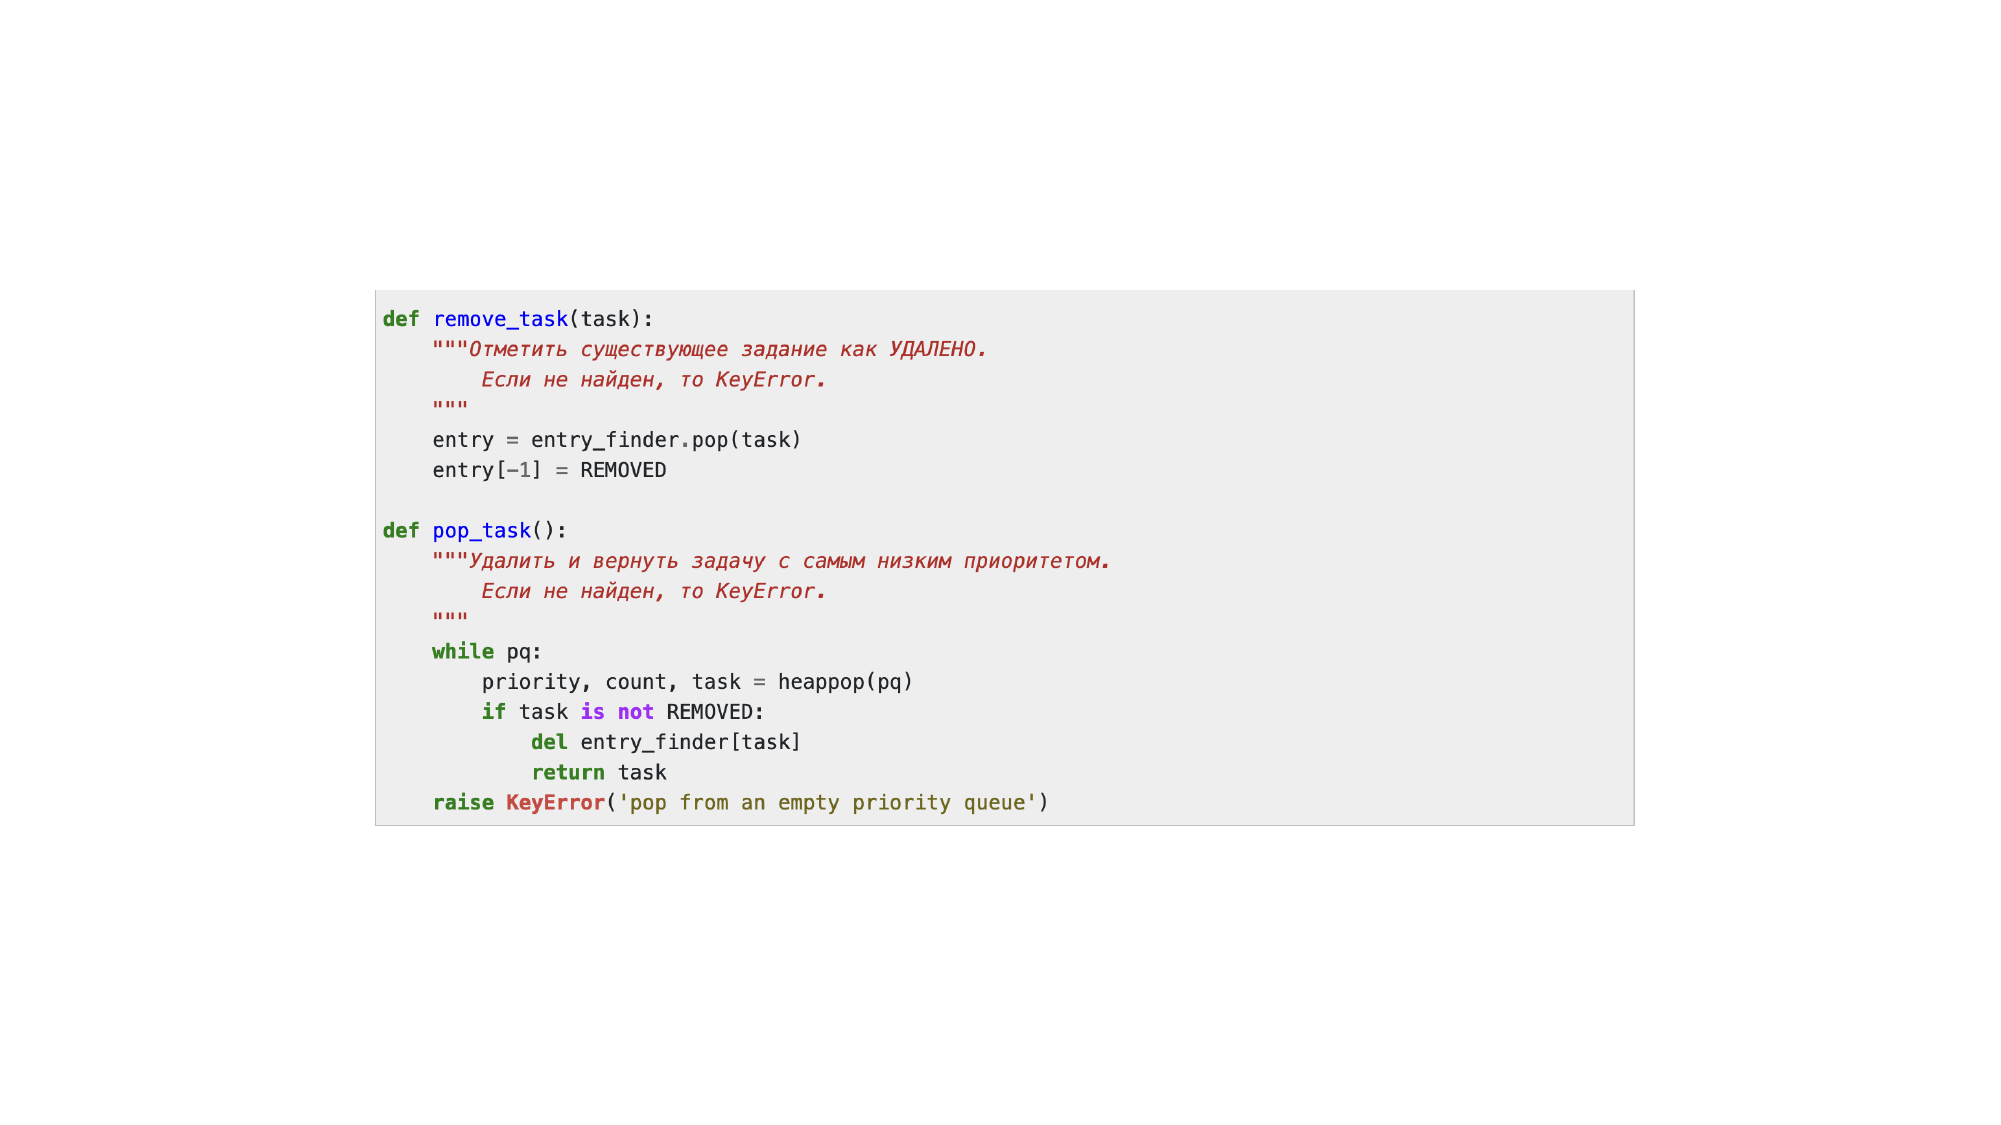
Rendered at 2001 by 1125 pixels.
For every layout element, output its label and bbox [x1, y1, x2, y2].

picture [362, 290, 1638, 834]
